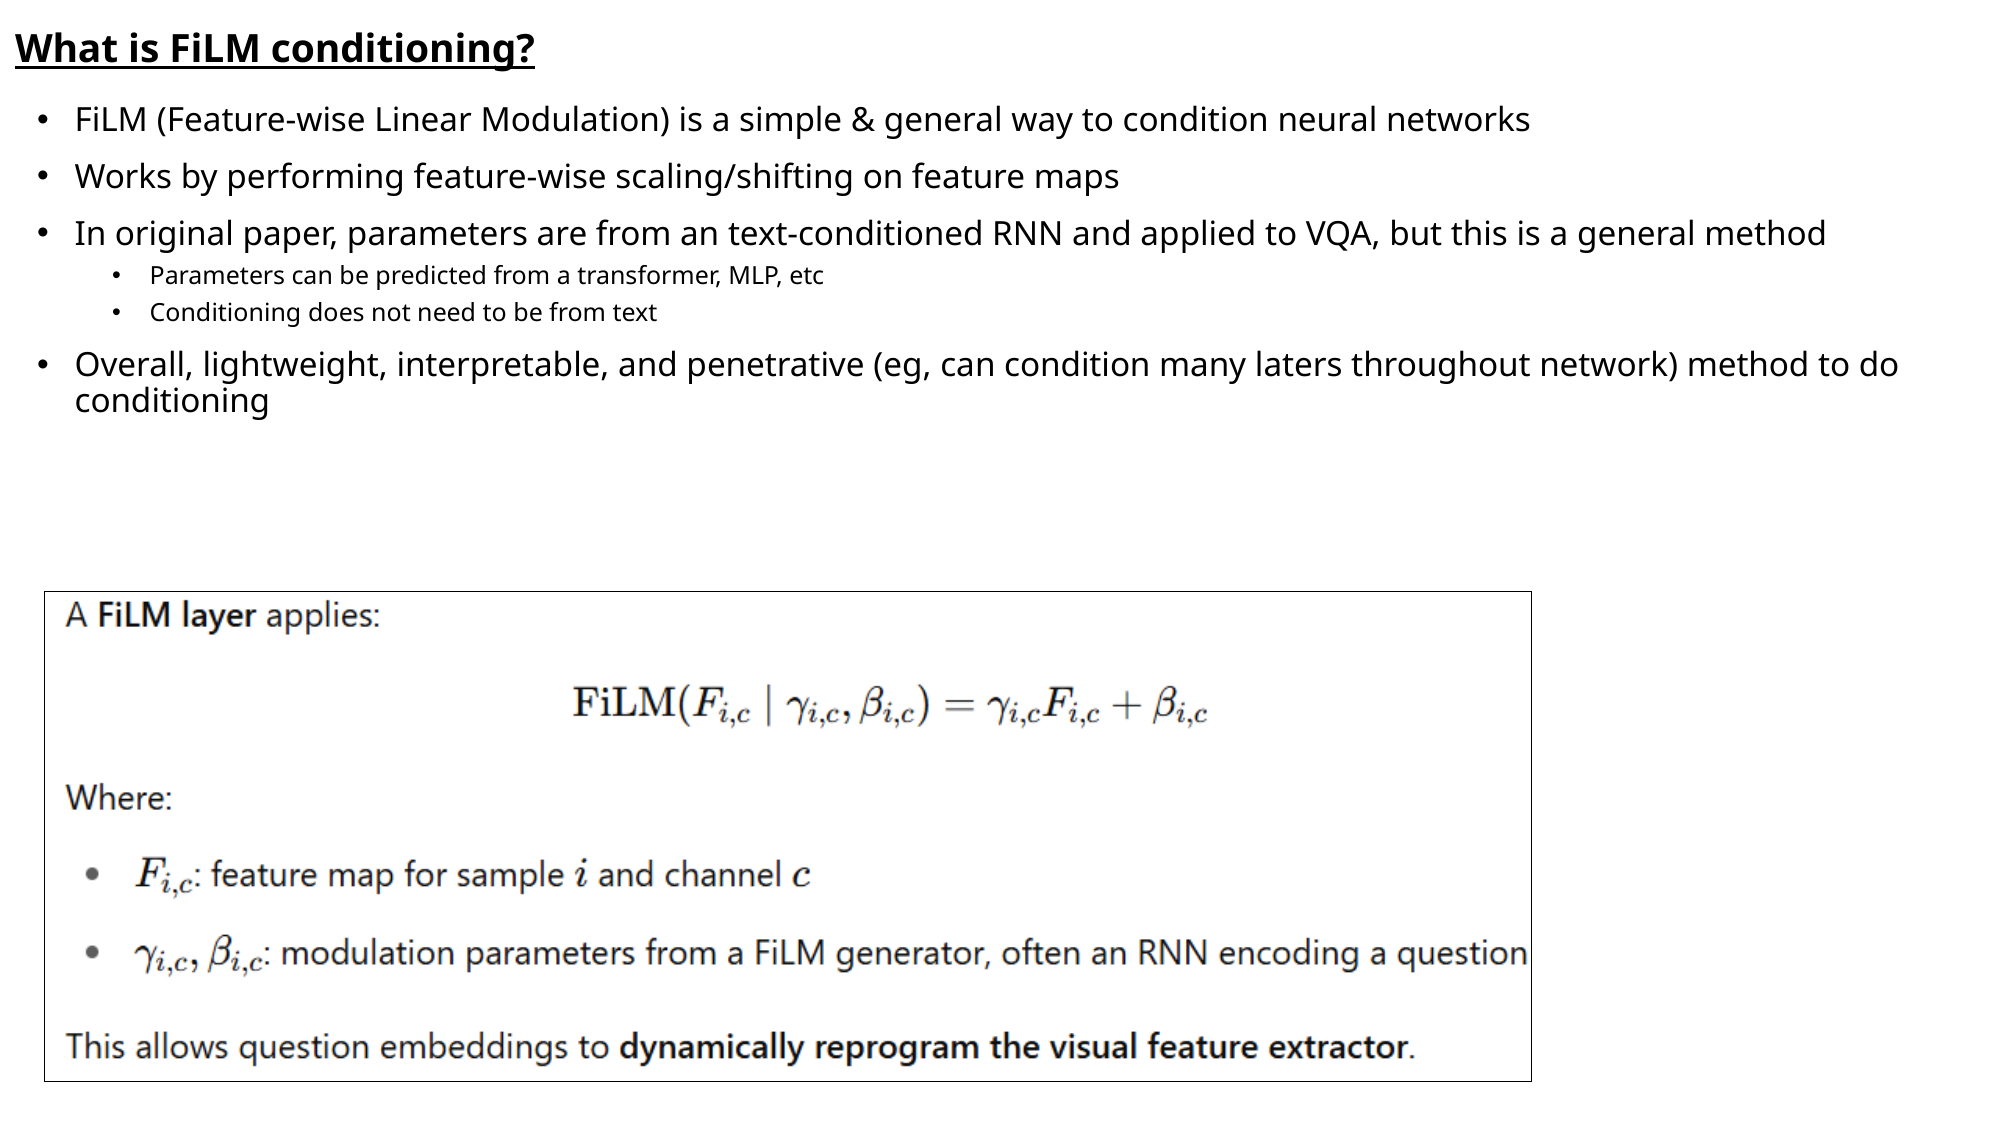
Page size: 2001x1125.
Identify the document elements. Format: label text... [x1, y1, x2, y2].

list FiLM (Feature-wise Linear Modulation) is a simple & general way to condition neural networks Works by performing feature-wise scaling/shifting on feature maps In original paper, parameters are from an text-conditioned RNN and applied to VQA, but this is a general method Parameters can be predicted from a transformer, MLP, etc Conditioning does not need to be from text Overall, lightweight, interpretable, and penetrative (eg, can condition many laters throughout network) method to do conditioning [22, 95, 1981, 810]
picture [43, 590, 1533, 1083]
title What is FiLM conditioning? [0, 0, 1682, 112]
